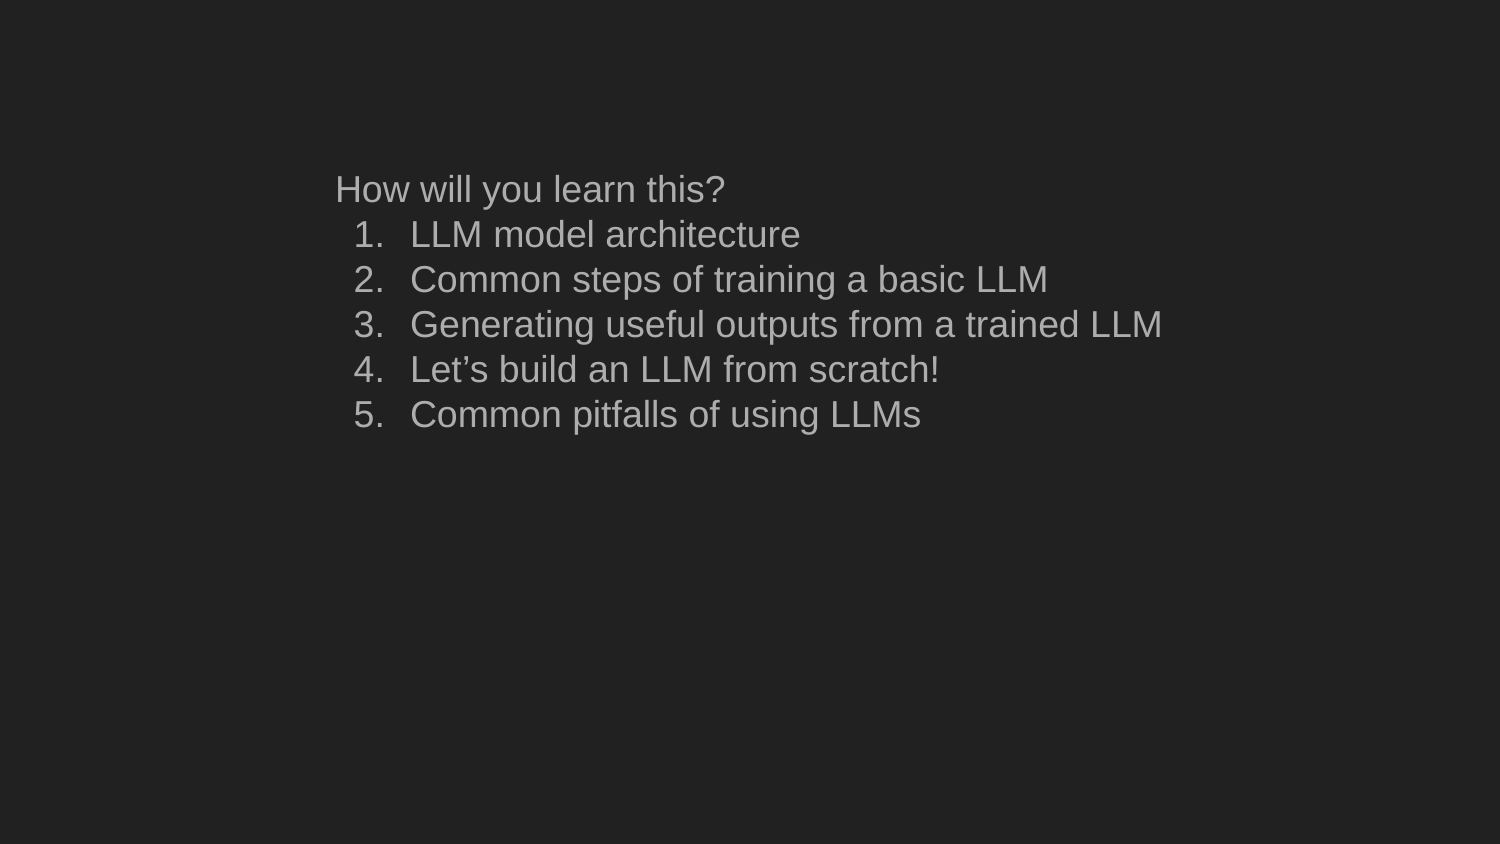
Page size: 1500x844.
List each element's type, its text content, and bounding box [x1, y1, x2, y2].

text_box How will you learn this? LLM model architecture Common steps of training a basic LLM Generating useful outputs from a trained LLM Let’s build an LLM from scratch! Common pitfalls of using LLMs [320, 150, 1258, 451]
